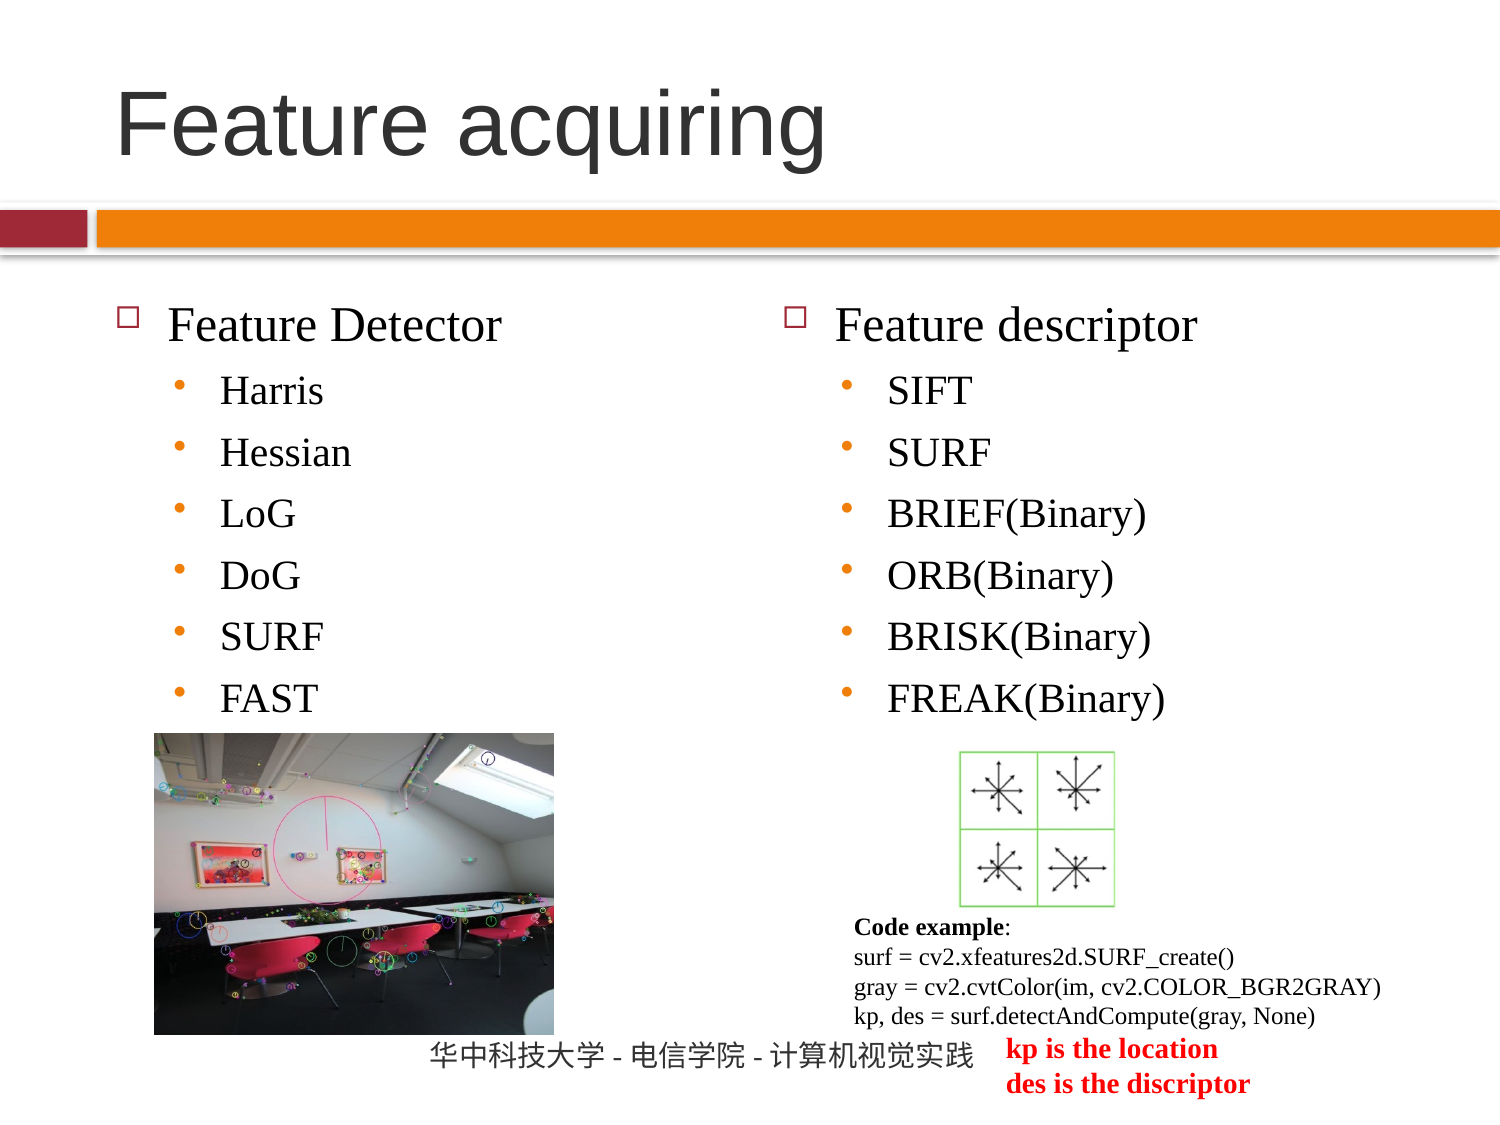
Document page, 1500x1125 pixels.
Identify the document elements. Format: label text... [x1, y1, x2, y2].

text_box kp is the location des is the discriptor [991, 1021, 1267, 1107]
list Feature Detector Harris Hessian LoG DoG SURF FAST [99, 284, 738, 1024]
title Feature acquiring [99, 37, 1438, 200]
text_box Code example: surf = cv2.xfeatures2d.SURF_create() gray = cv2.cvtColor(im, cv2.COLOR_BGR2GRAY) kp, des = surf.detectAndCompute(gray, None) [839, 902, 1397, 1038]
list Feature descriptor SIFT SURF BRIEF(Binary) ORB(Binary) BRISK(Binary) FREAK(Binary) [767, 284, 1405, 1035]
picture [957, 747, 1119, 912]
slide_number [0, 208, 88, 249]
picture [154, 733, 554, 1035]
footer 华中科技大学-电信学院-计算机视觉实践 [99, 1024, 990, 1085]
